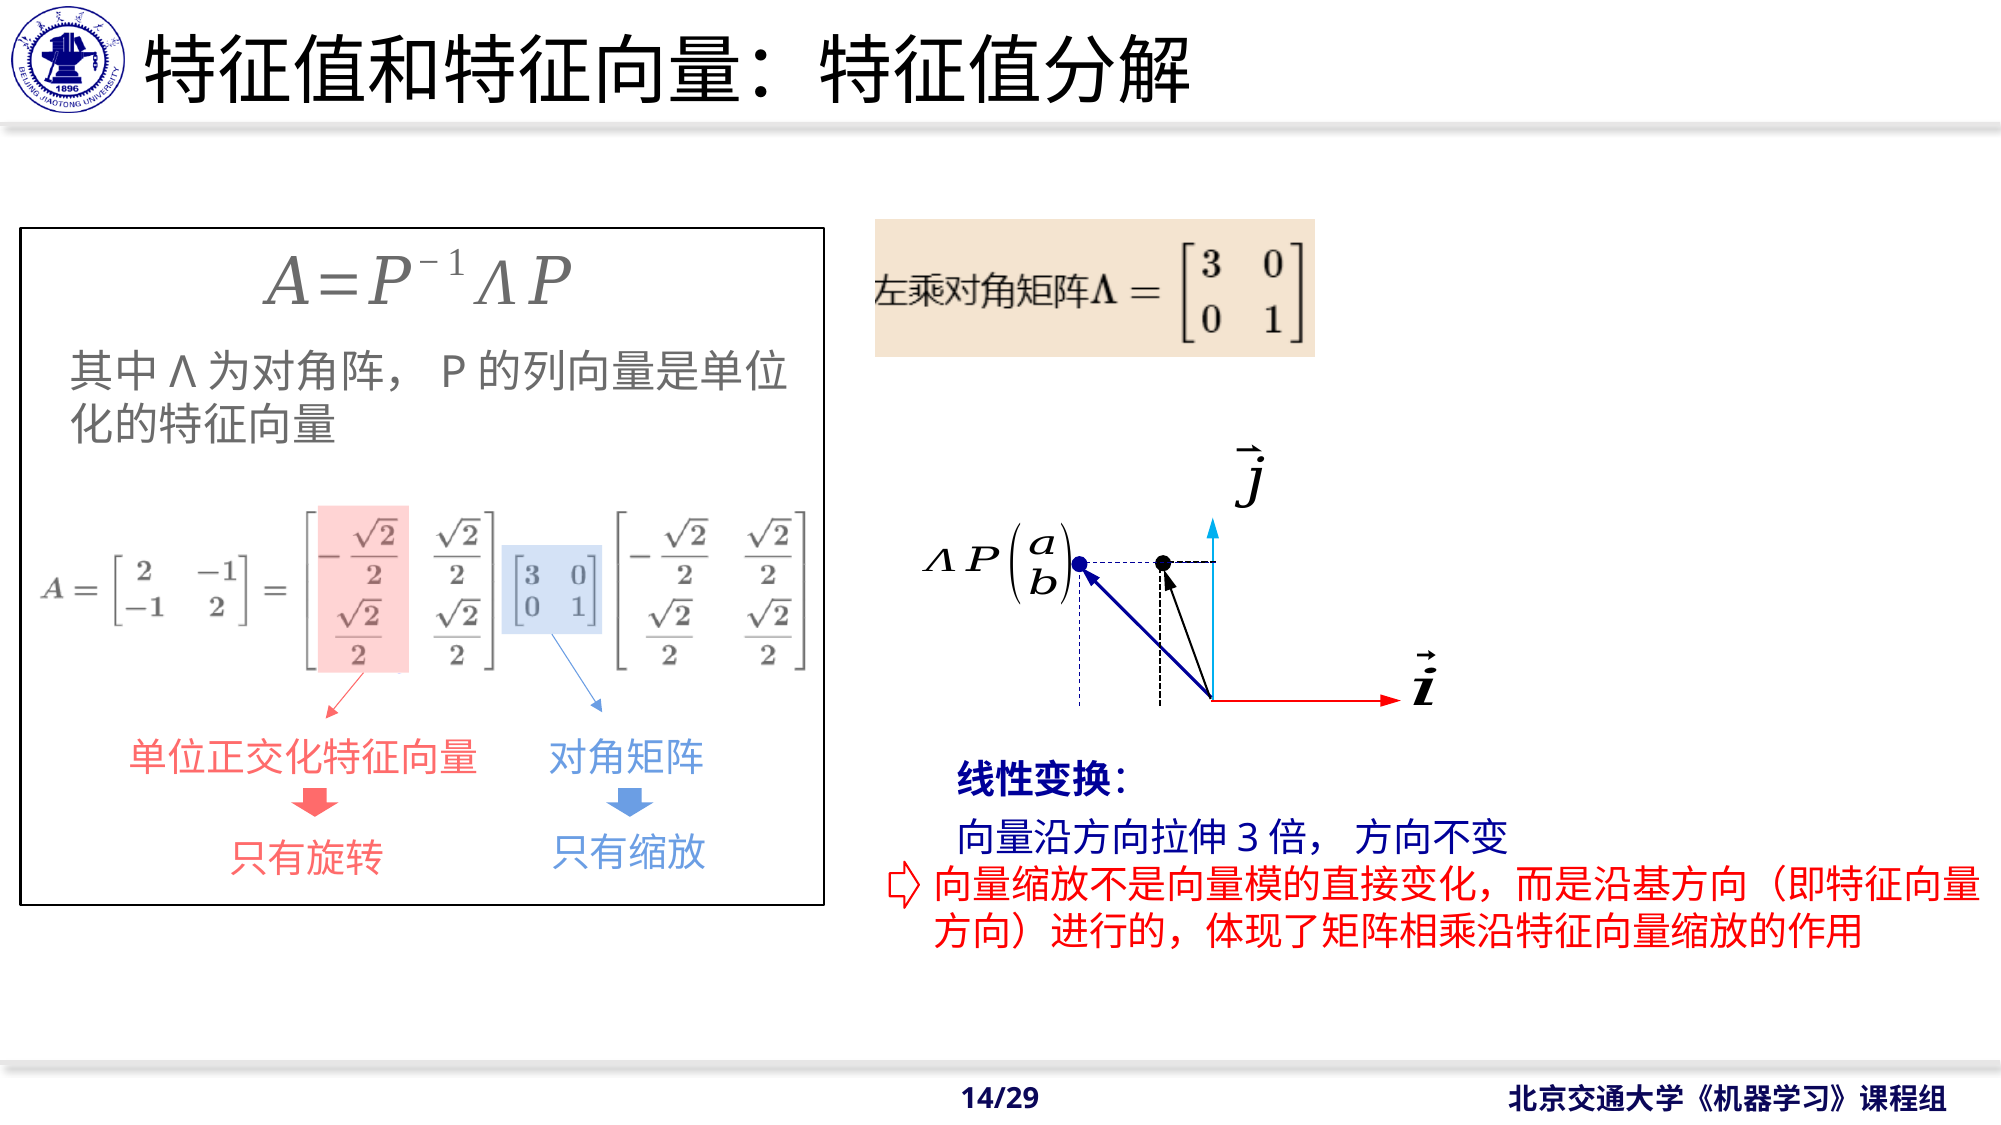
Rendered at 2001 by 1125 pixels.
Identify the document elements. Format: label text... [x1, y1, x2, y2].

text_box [551, 634, 603, 713]
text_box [39, 489, 811, 674]
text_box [325, 672, 364, 719]
title 特征值和特征向量：特征值分解 [127, 22, 1286, 124]
text_box 向量缩放不是向量模的直接变化，而是沿基方向（即特征向量方向）进行的，体现了矩阵相乘沿特征向量缩放的作用 [919, 852, 2000, 961]
text_box [1156, 556, 1170, 562]
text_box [1163, 569, 1211, 699]
picture [875, 219, 1316, 357]
text_box [1072, 557, 1087, 572]
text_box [1080, 567, 1159, 698]
text_box [20, 227, 824, 905]
text_box [889, 861, 919, 908]
text_box [1156, 563, 1171, 567]
picture [11, 6, 125, 113]
